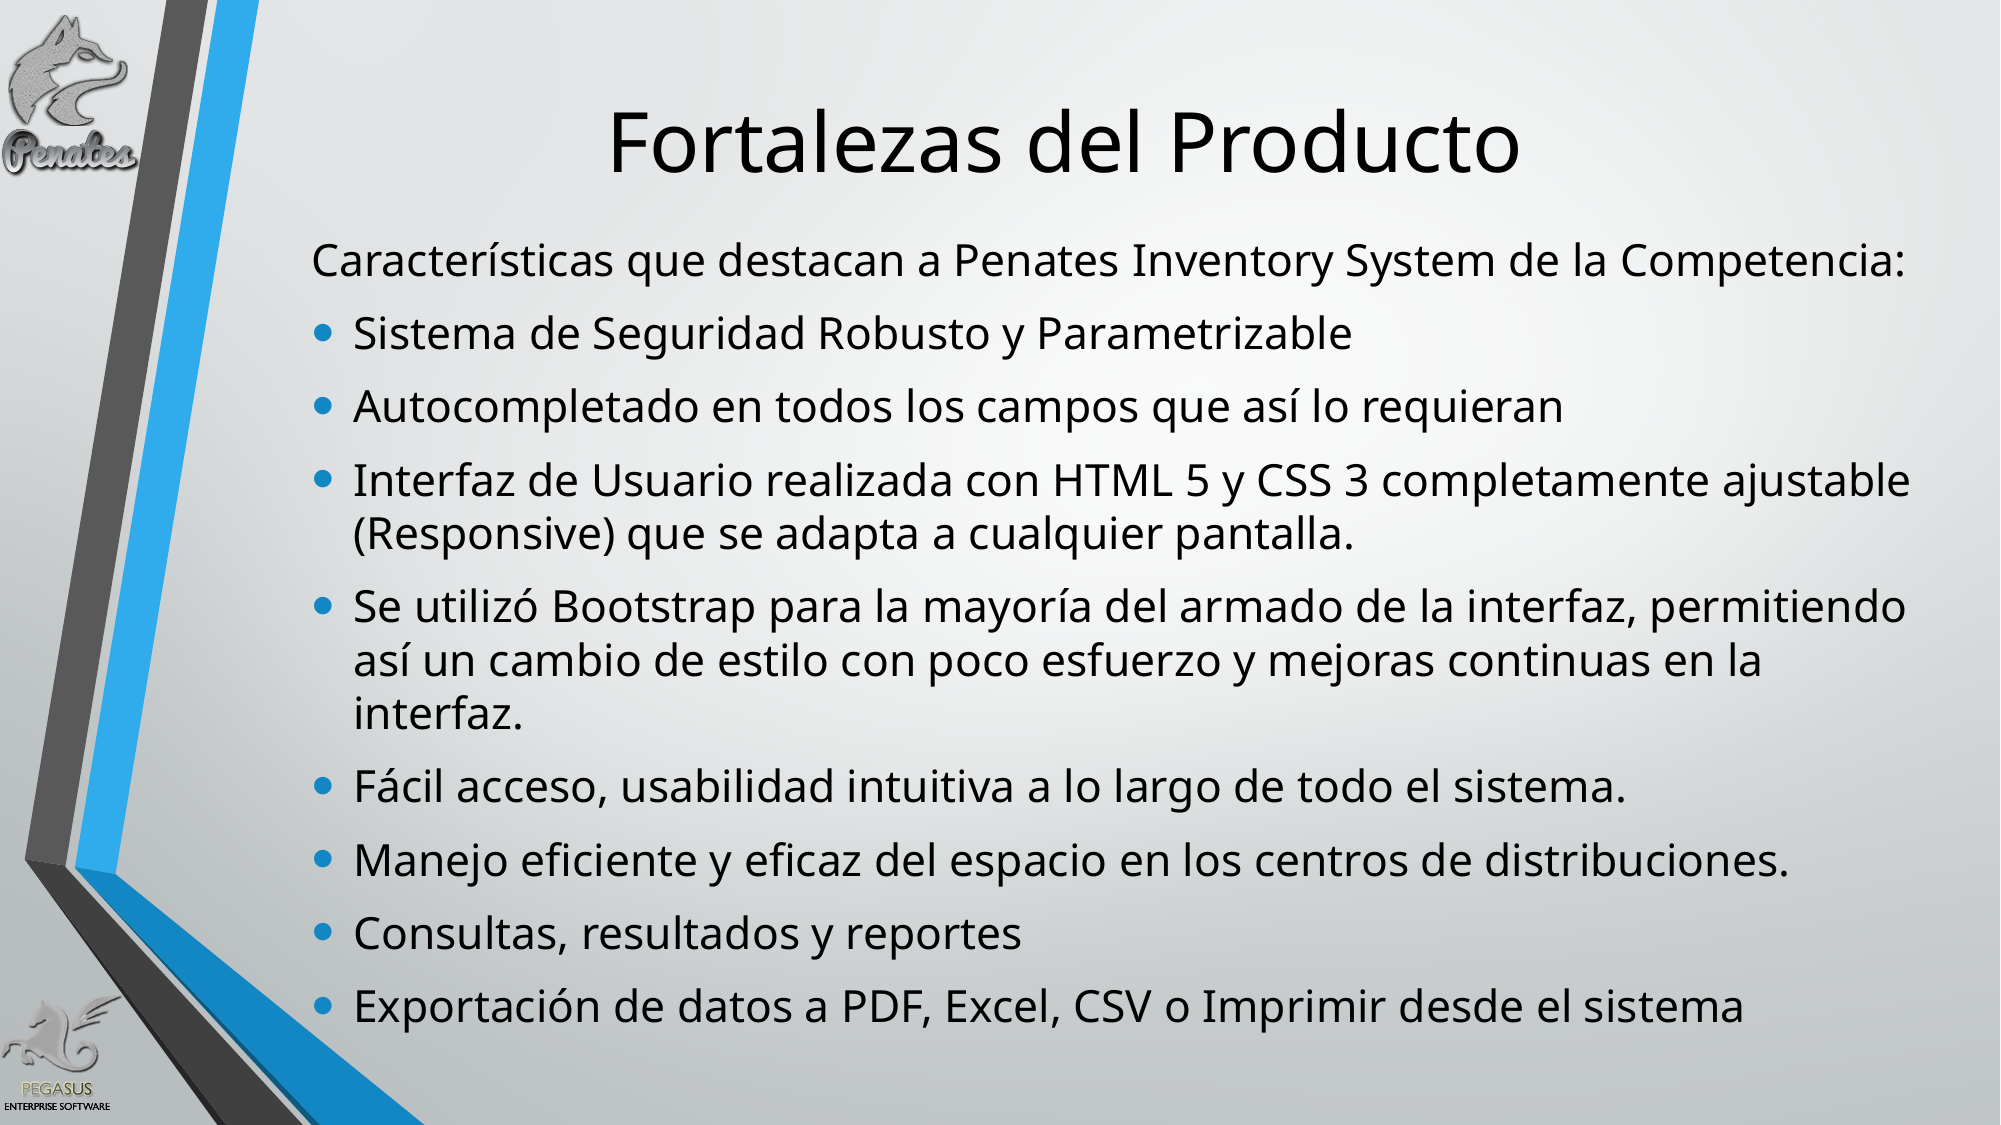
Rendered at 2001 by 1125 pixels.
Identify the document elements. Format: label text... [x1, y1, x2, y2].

picture [0, 15, 142, 185]
title Fortalezas del Producto [243, 15, 1887, 264]
list Características que destacan a Penates Inventory System de la Competencia: Sistema de Seguridad Robusto y Parametrizable Autocompletado en todos los campos que así lo requieran Interfaz de Usuario realizada con HTML 5 y CSS 3 completamente ajustable (Responsive) que se adapta a cualquier pantalla. Se utilizó Bootstrap para la mayoría del armado de la interfaz, permitiendo así un cambio de estilo con poco esfuerzo y mejoras continuas en la interfaz. Fácil acceso, usabilidad intuitiva a lo largo de todo el sistema. Manejo eficiente y eficaz del espacio en los centros de distribuciones. Consultas, resultados y reportes Exportación de datos a PDF, Excel, CSV o Imprimir desde el sistema [296, 224, 1941, 1094]
picture [0, 986, 152, 1123]
